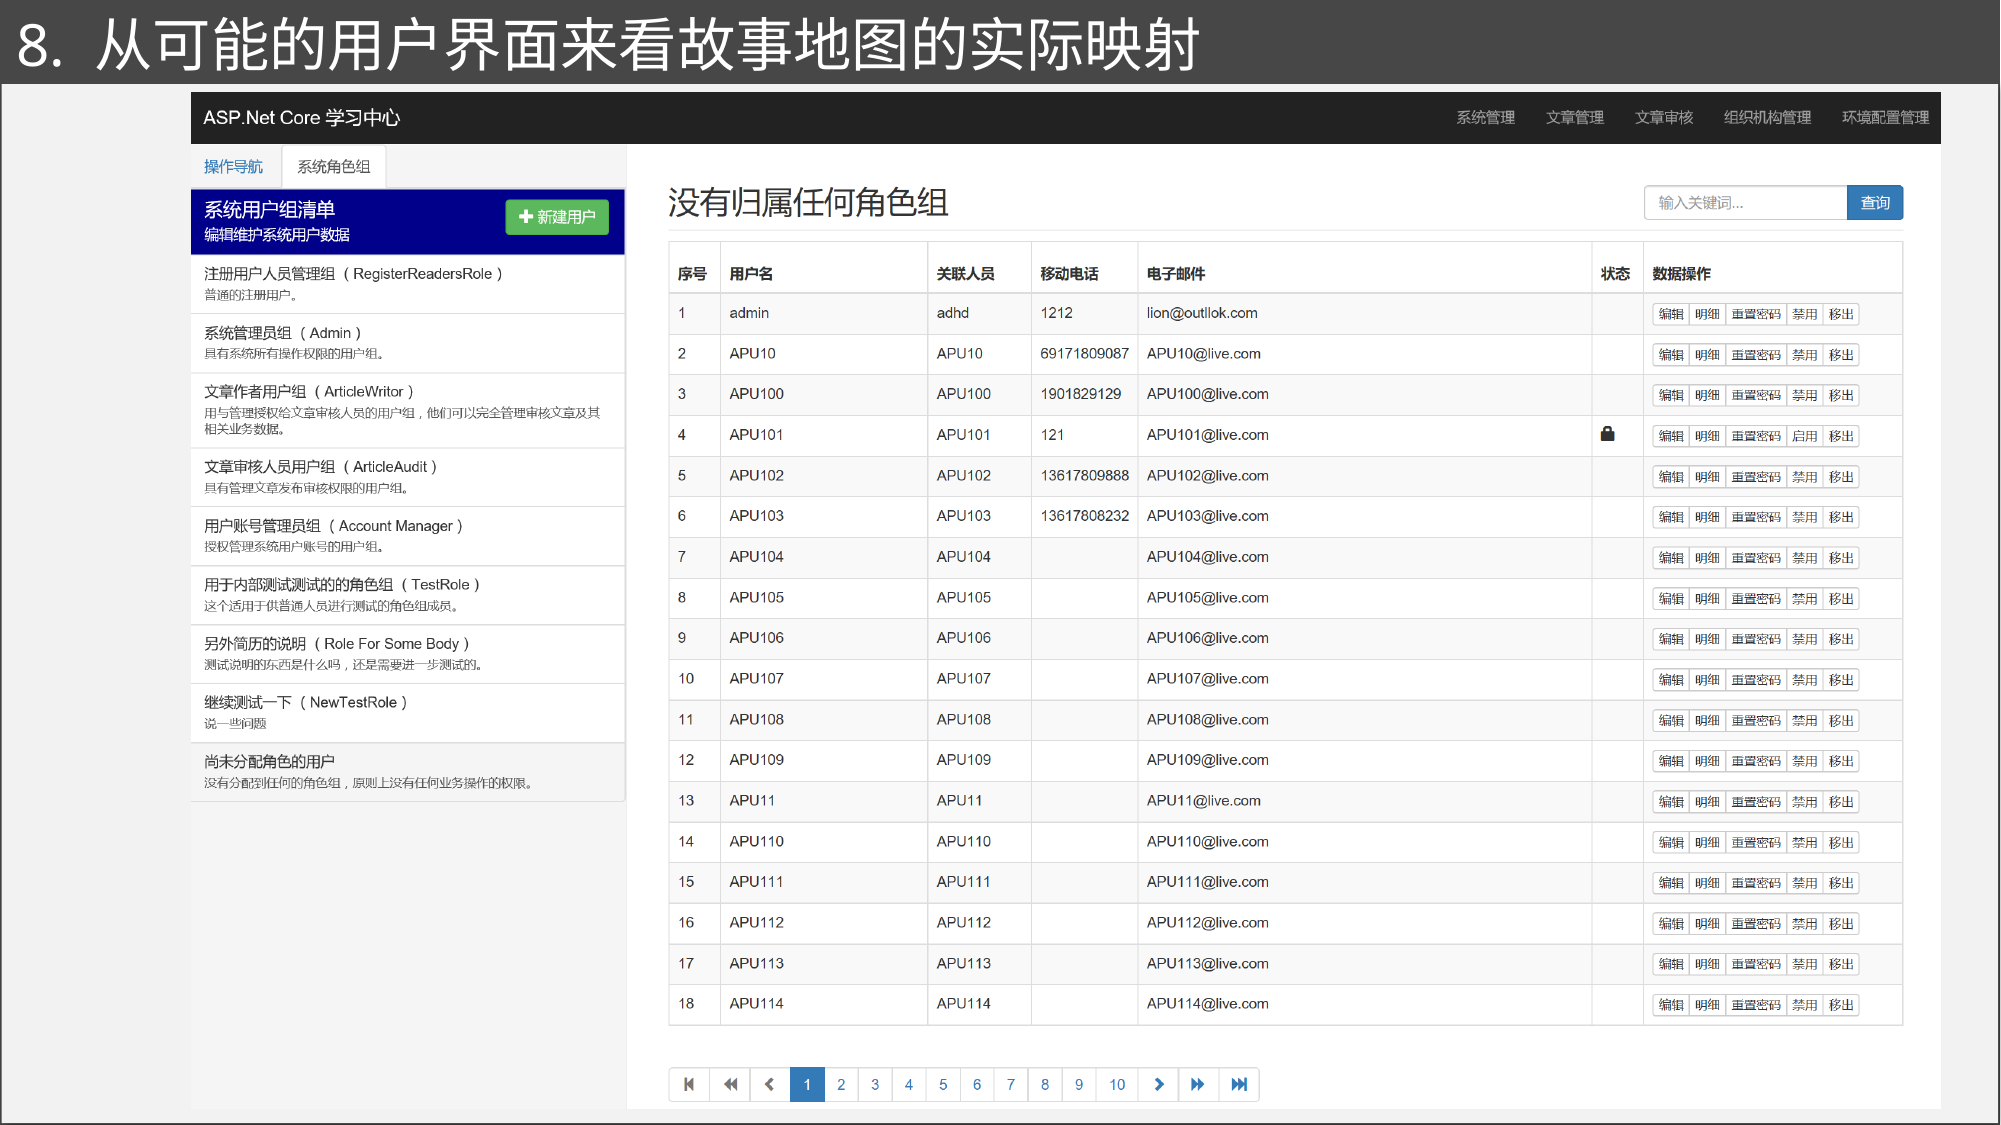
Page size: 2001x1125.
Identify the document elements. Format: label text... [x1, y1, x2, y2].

title 8. 从可能的用户界面来看故事地图的实际映射 [1, 2, 2000, 84]
picture [191, 92, 1941, 1110]
